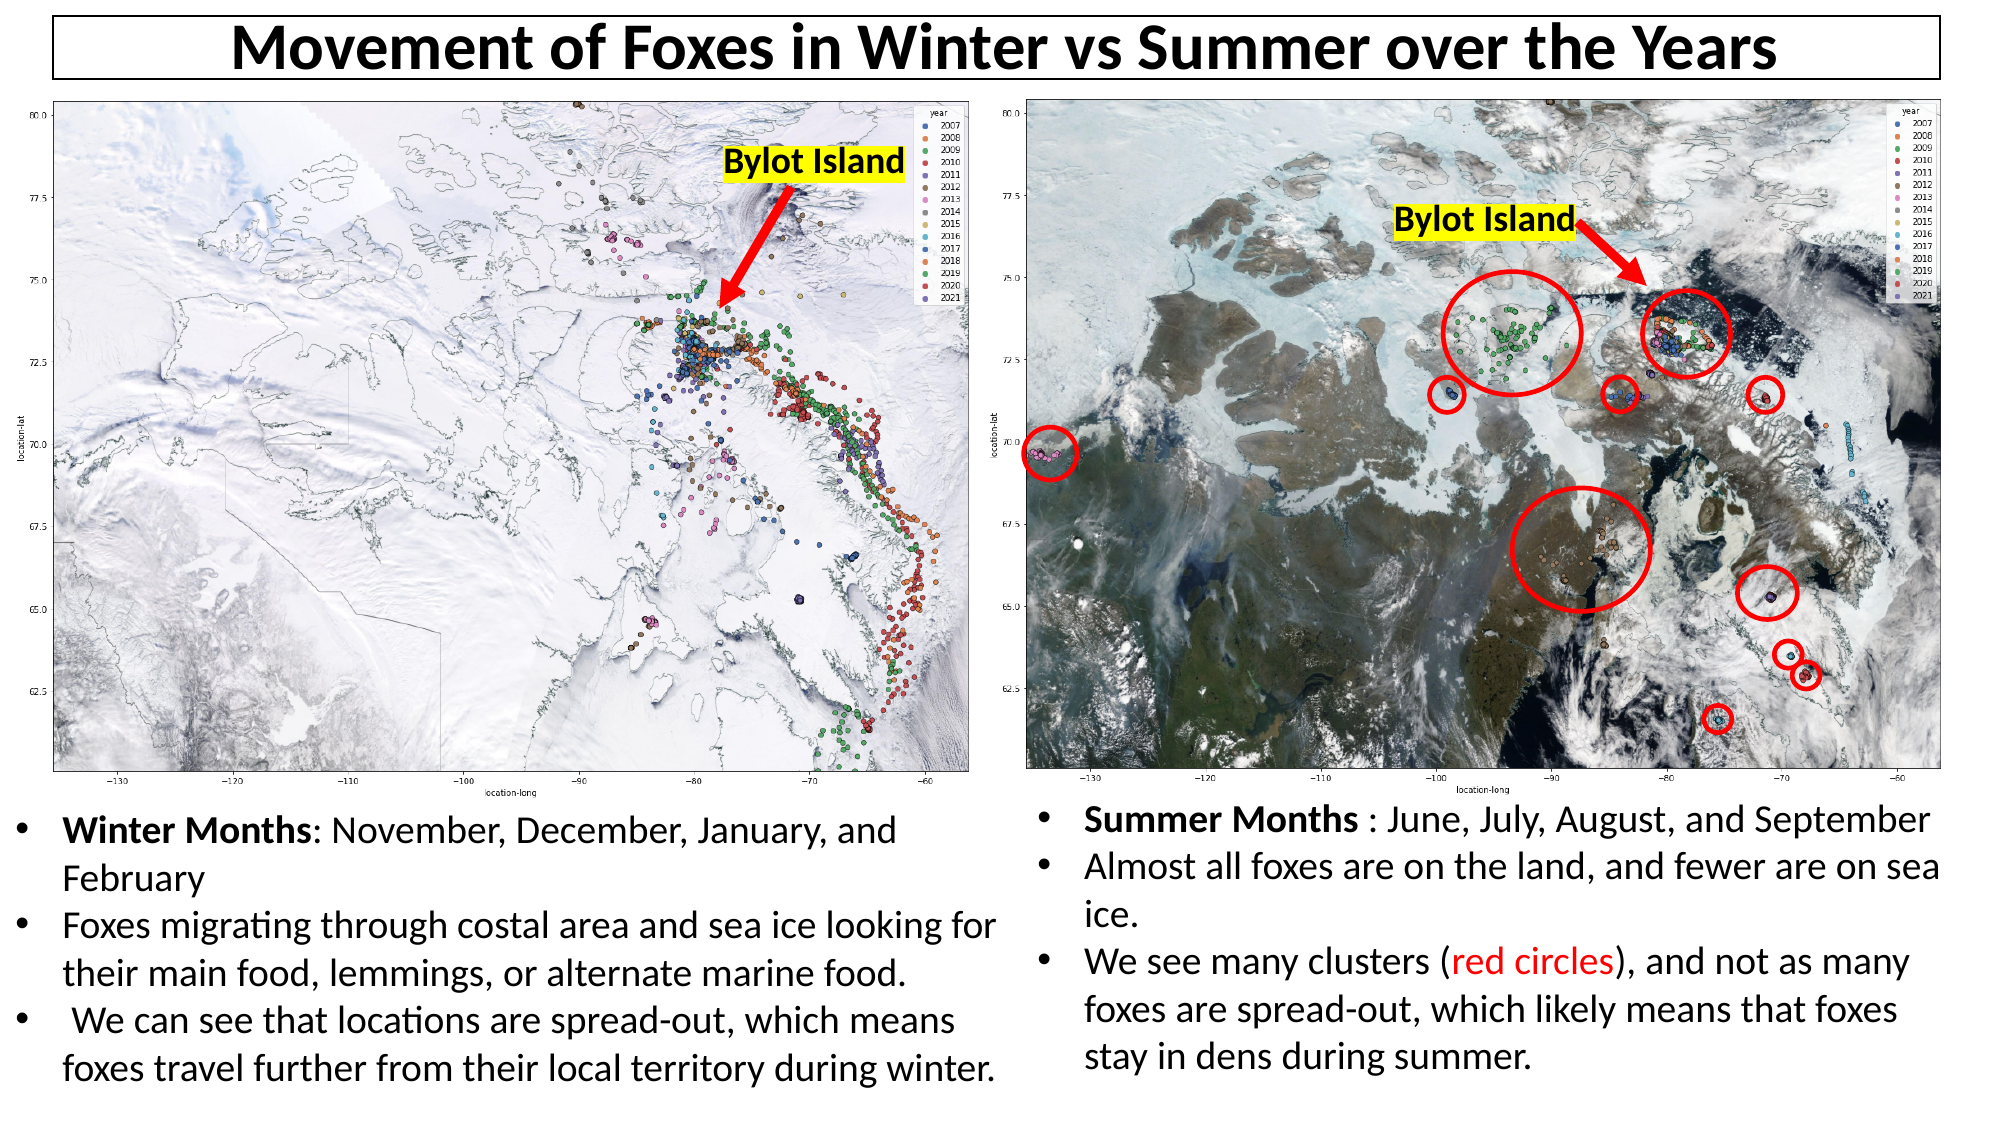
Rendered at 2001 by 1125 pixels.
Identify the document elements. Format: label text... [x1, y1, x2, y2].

text_box Summer Months : June, July, August, and September Almost all foxes are on the land, and fewer are on sea ice. We see many clusters (red circles), and not as many foxes are spread-out, which likely means that foxes stay in dens during summer. [1022, 785, 1967, 1125]
picture [984, 94, 1945, 799]
text_box Winter Months: November, December, January, and February Foxes migrating through costal area and sea ice looking for their main food, lemmings, or alternate marine food. We can see that locations are spread-out, which means foxes travel further from their local territory during winter. [0, 796, 1022, 1125]
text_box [1577, 221, 1647, 286]
title Movement of Foxes in Winter vs Summer over the Years [52, 15, 1941, 80]
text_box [719, 186, 792, 309]
picture [11, 96, 973, 802]
